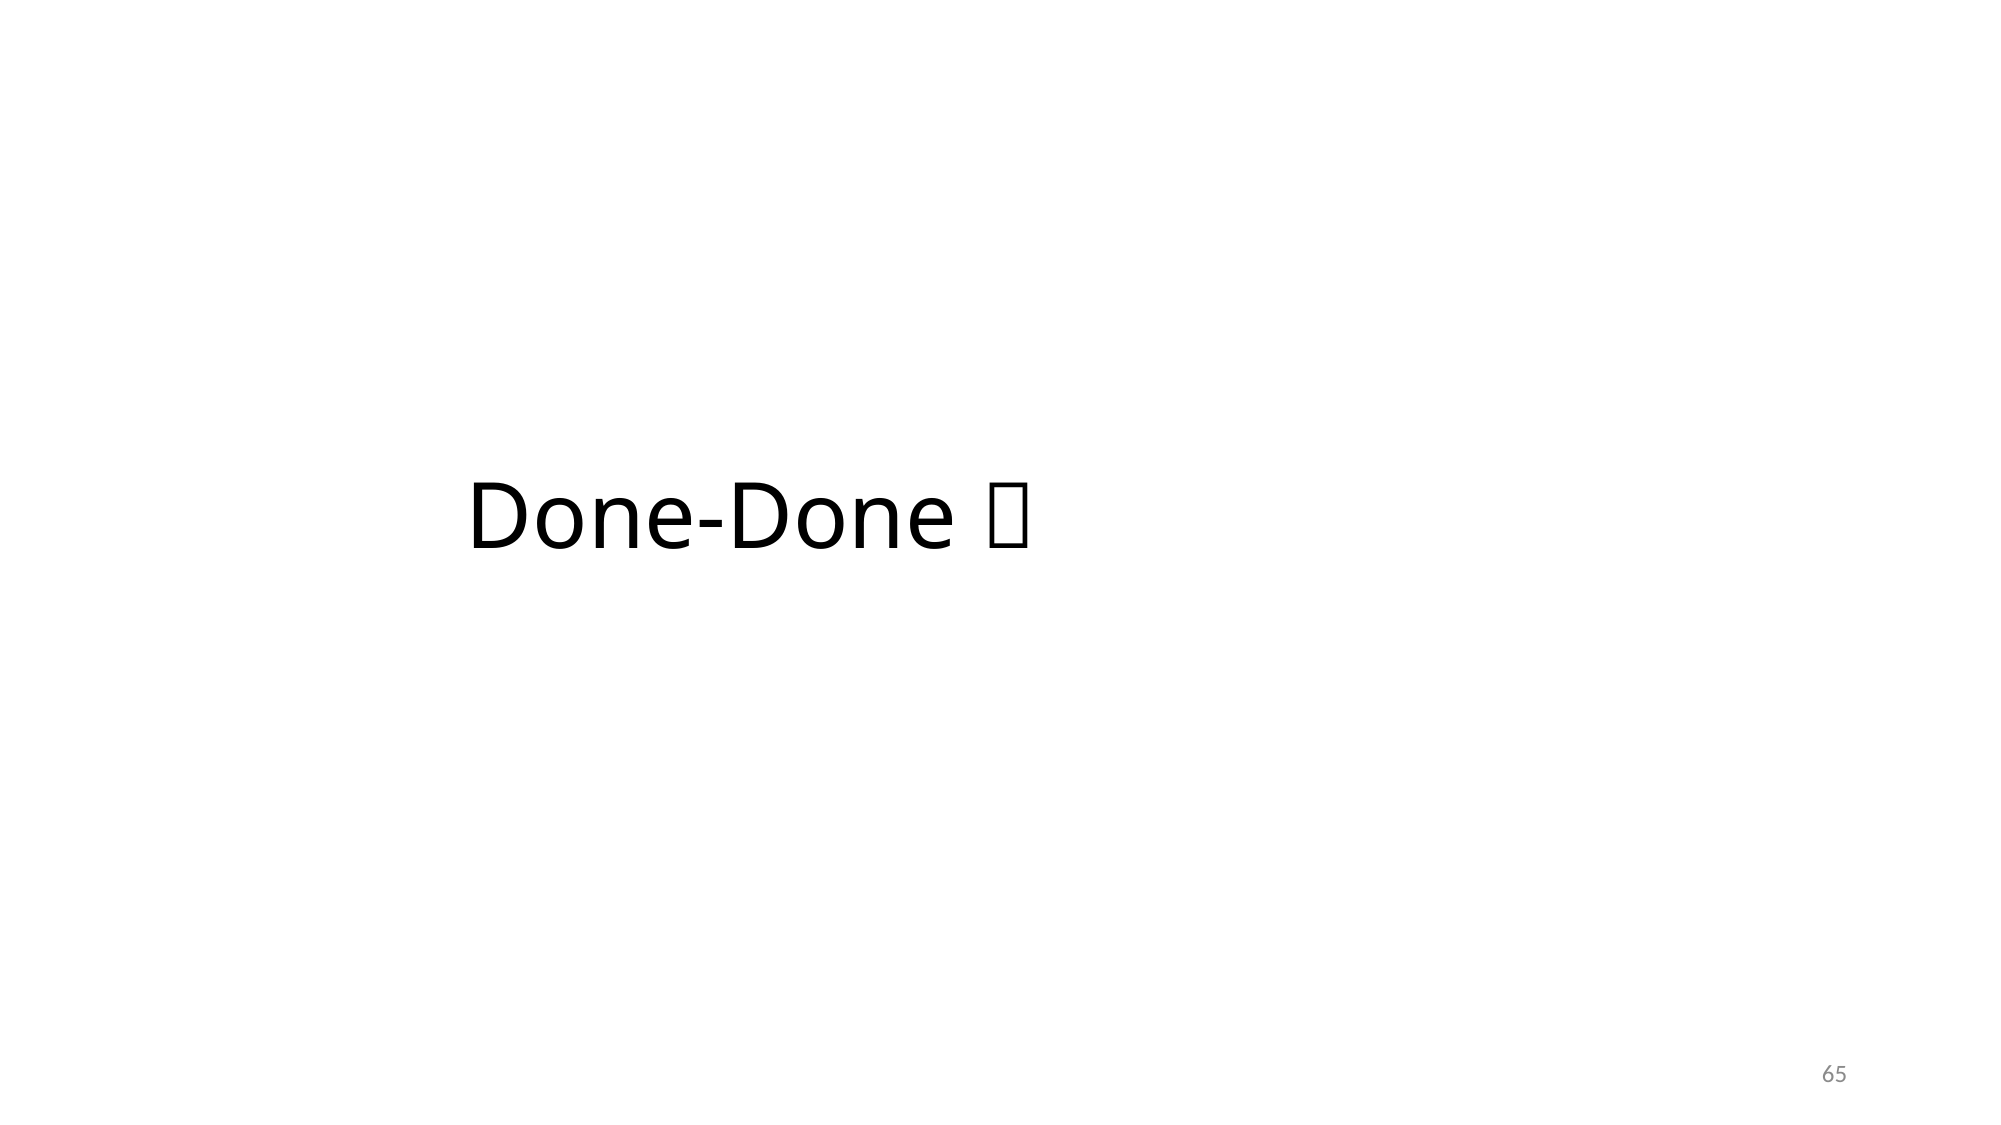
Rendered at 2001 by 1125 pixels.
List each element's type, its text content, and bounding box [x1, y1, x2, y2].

slide_number 65 [1412, 1042, 1863, 1103]
title Done-Done  [450, 409, 2000, 628]
